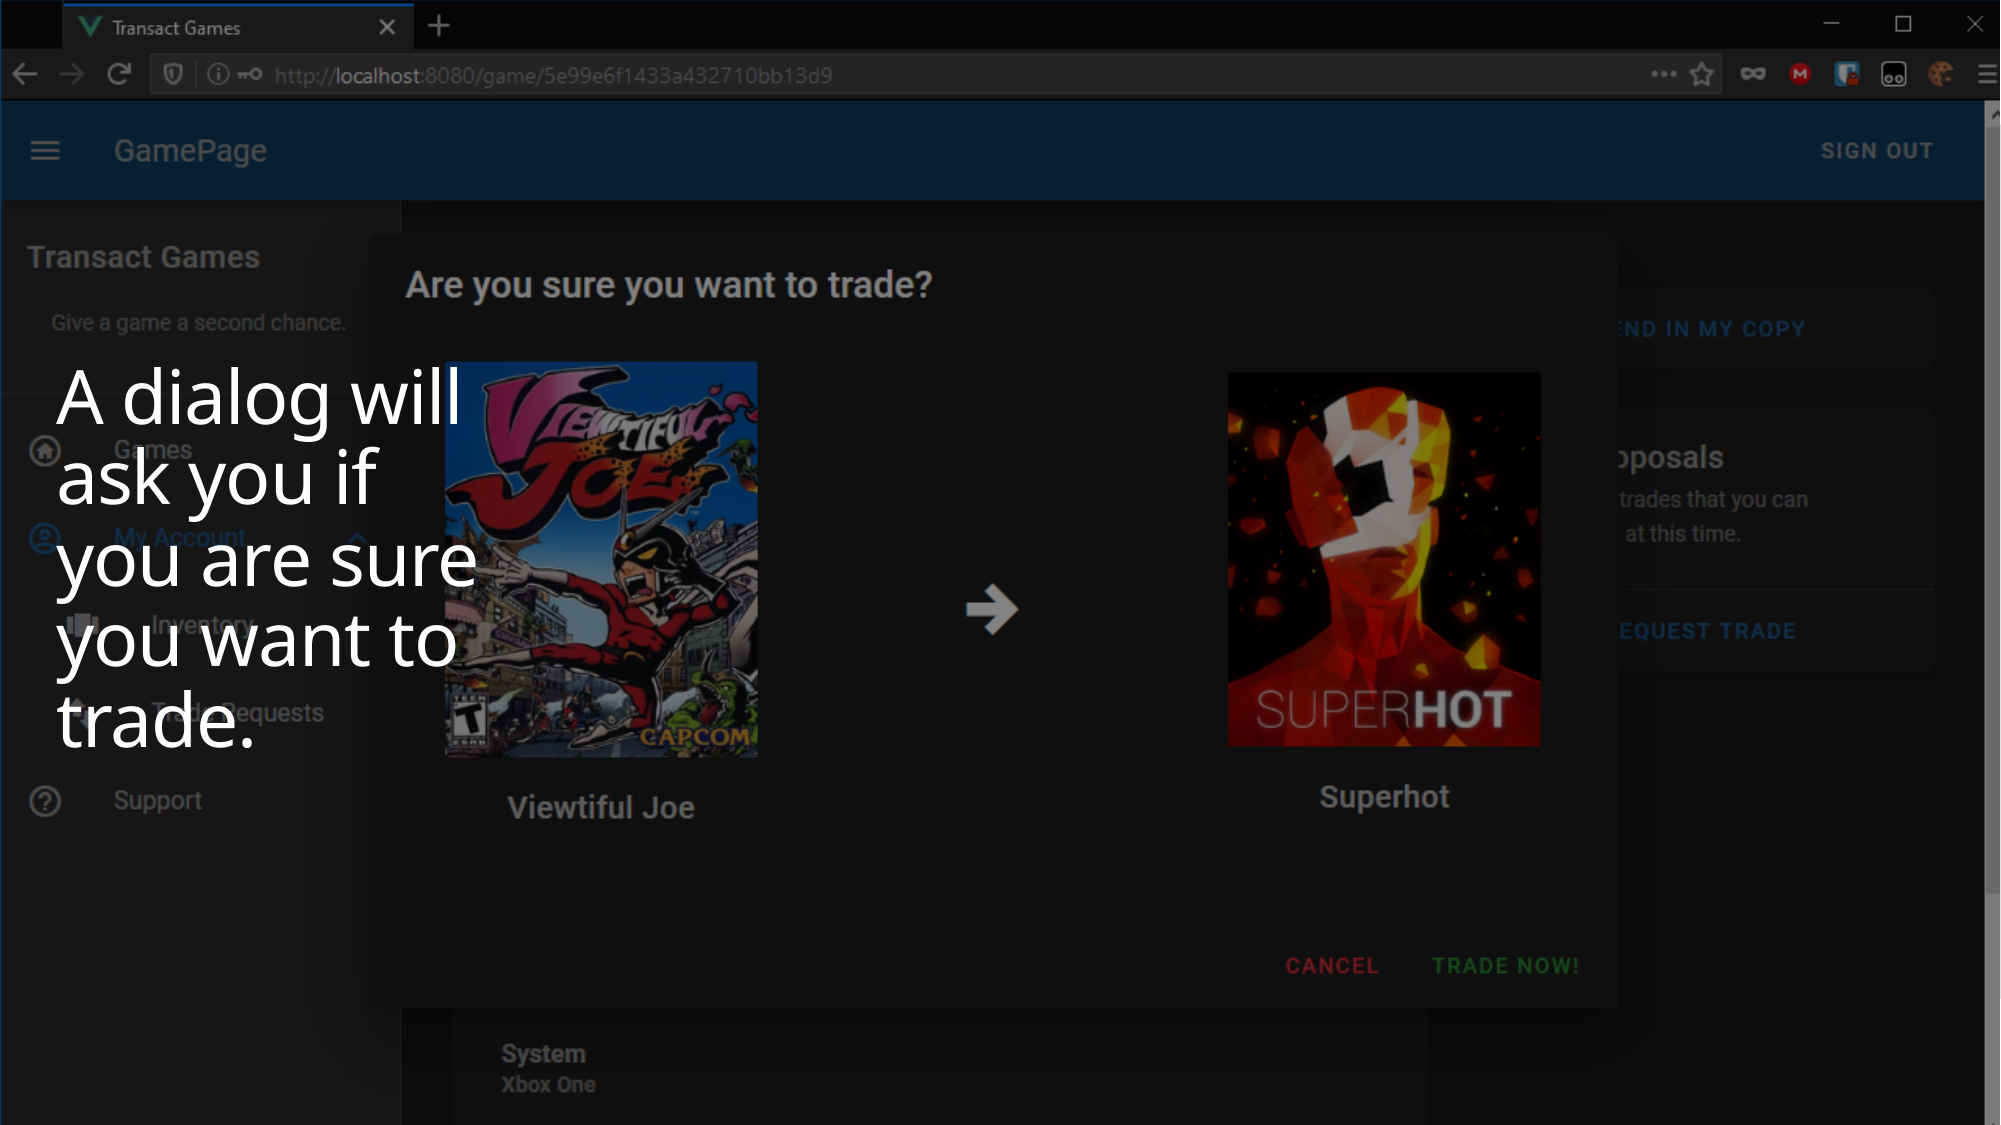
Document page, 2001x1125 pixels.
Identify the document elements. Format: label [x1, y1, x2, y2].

list [0, 0, 2000, 1125]
